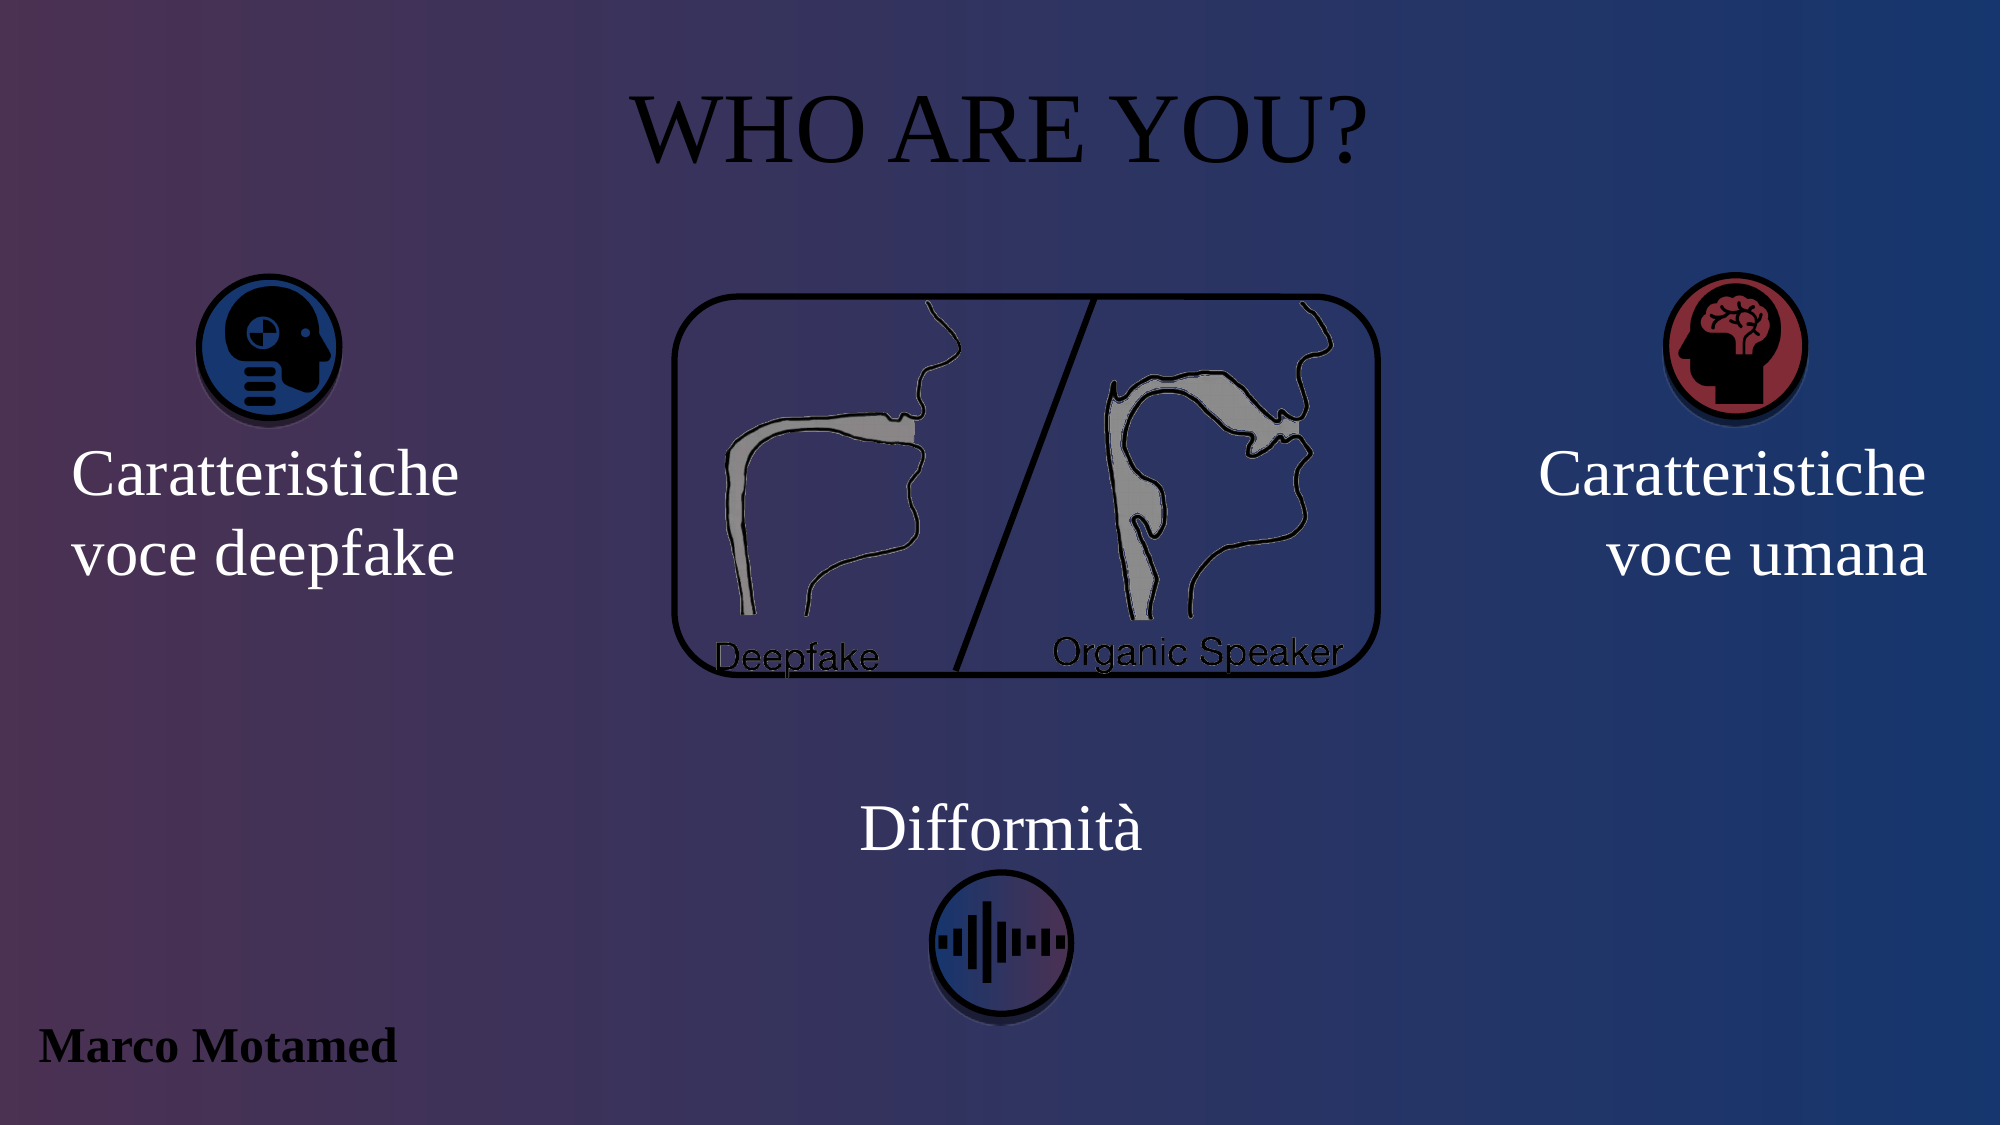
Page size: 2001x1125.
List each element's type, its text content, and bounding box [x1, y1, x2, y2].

text_box [198, 314, 207, 381]
text_box Caratteristiche voce umana [1516, 421, 1944, 597]
text_box Marco Motamed [0, 1004, 423, 1080]
picture [931, 872, 1072, 1012]
text_box Difformità [604, 776, 1399, 872]
text_box [1374, 335, 1379, 637]
picture [207, 274, 350, 417]
text_box [1802, 324, 1806, 368]
text_box [968, 671, 1024, 676]
text_box WHO ARE YOU? [0, 55, 2000, 191]
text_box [955, 296, 1095, 671]
picture [1024, 274, 1374, 687]
text_box Caratteristiche voce deepfake [56, 421, 482, 597]
picture [657, 279, 968, 692]
picture [1657, 271, 1802, 416]
